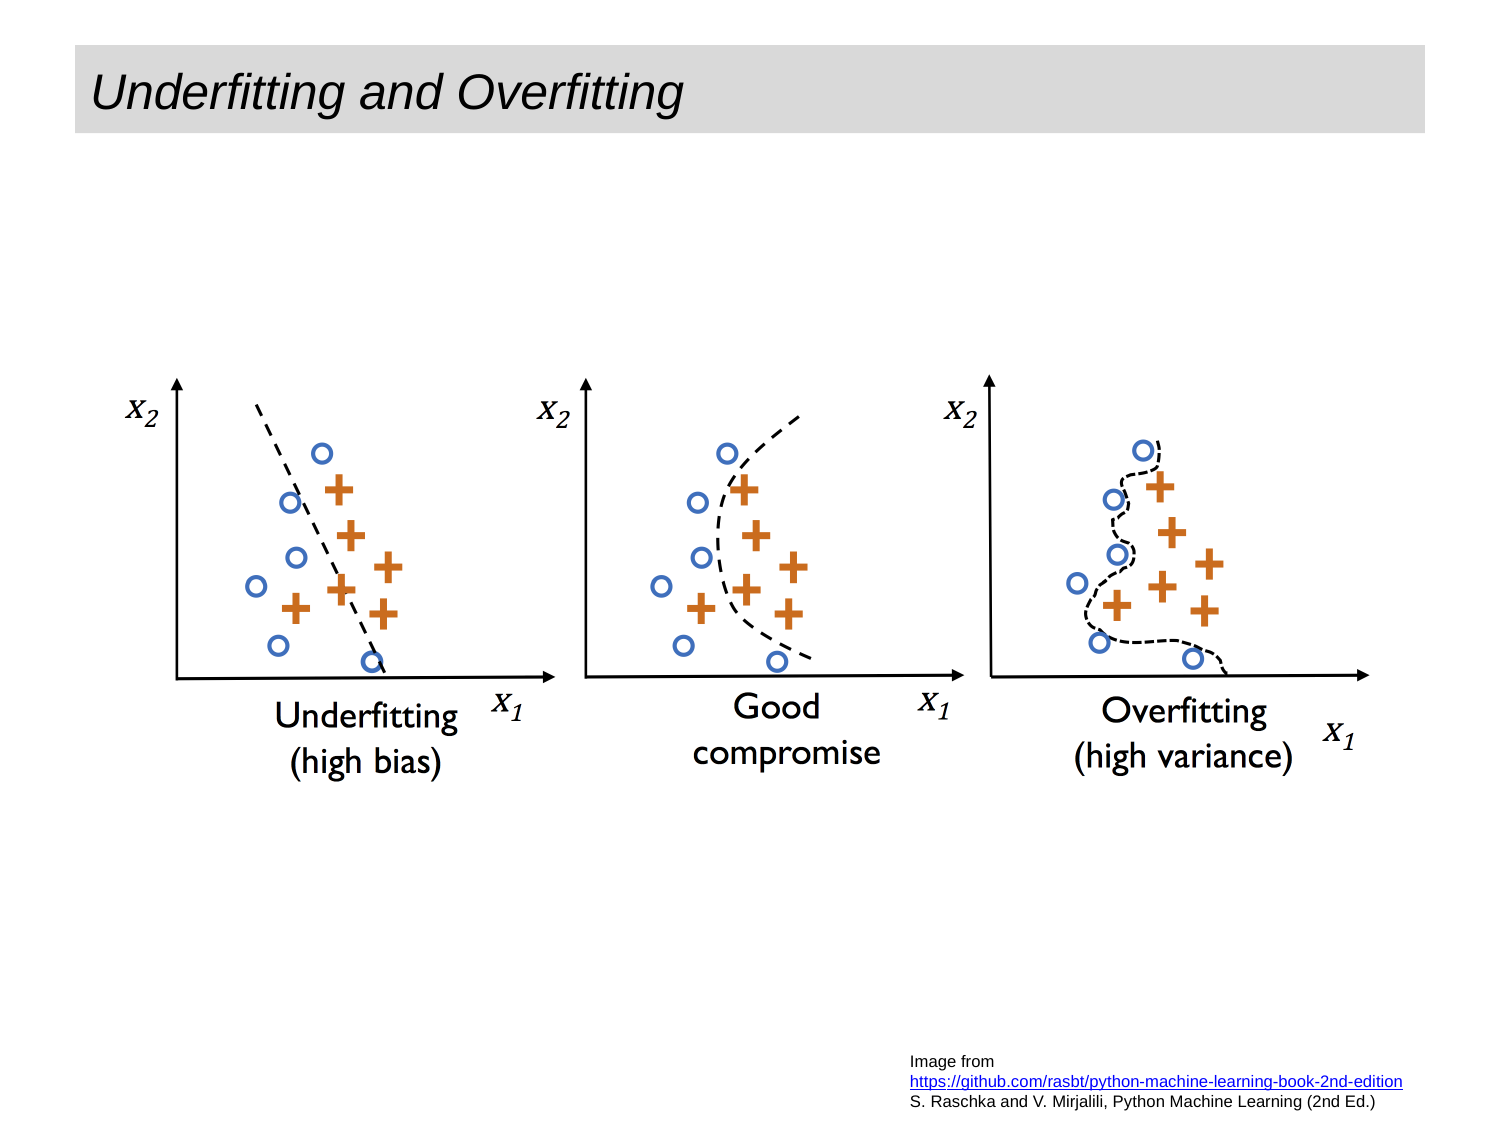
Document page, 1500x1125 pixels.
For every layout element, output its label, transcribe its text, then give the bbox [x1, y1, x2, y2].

text_box Image from https://github.com/rasbt/python-machine-learning-book-2nd-edition S. Raschka and V. Mirjalili, Python Machine Learning (2nd Ed.) [895, 1043, 1425, 1119]
title Underfitting and Overfitting [75, 45, 1425, 134]
picture [111, 353, 1378, 811]
